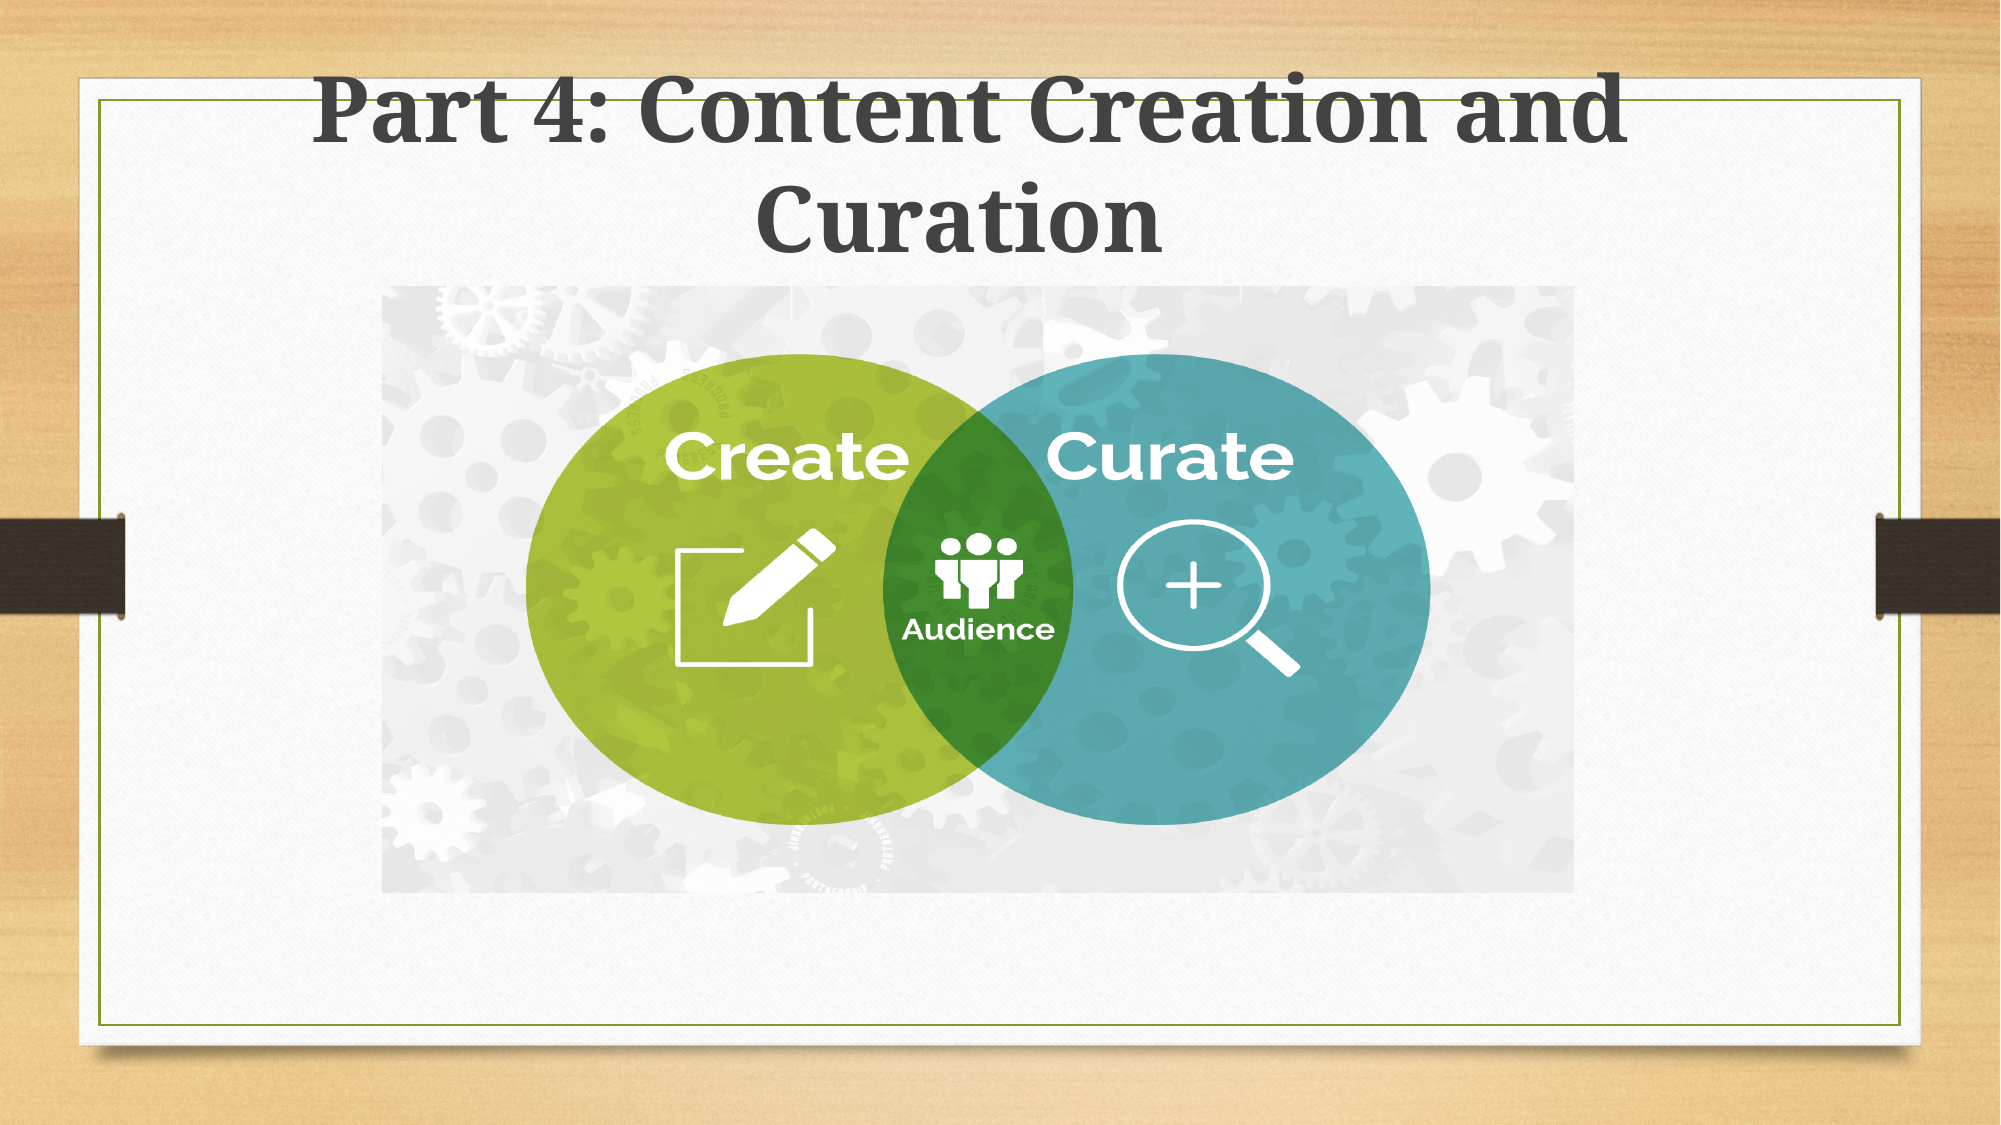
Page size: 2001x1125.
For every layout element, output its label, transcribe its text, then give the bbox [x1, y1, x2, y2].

picture [0, 0, 2001, 1125]
title Part 4: Content Creation and Curation [183, 54, 1759, 268]
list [382, 286, 1574, 893]
